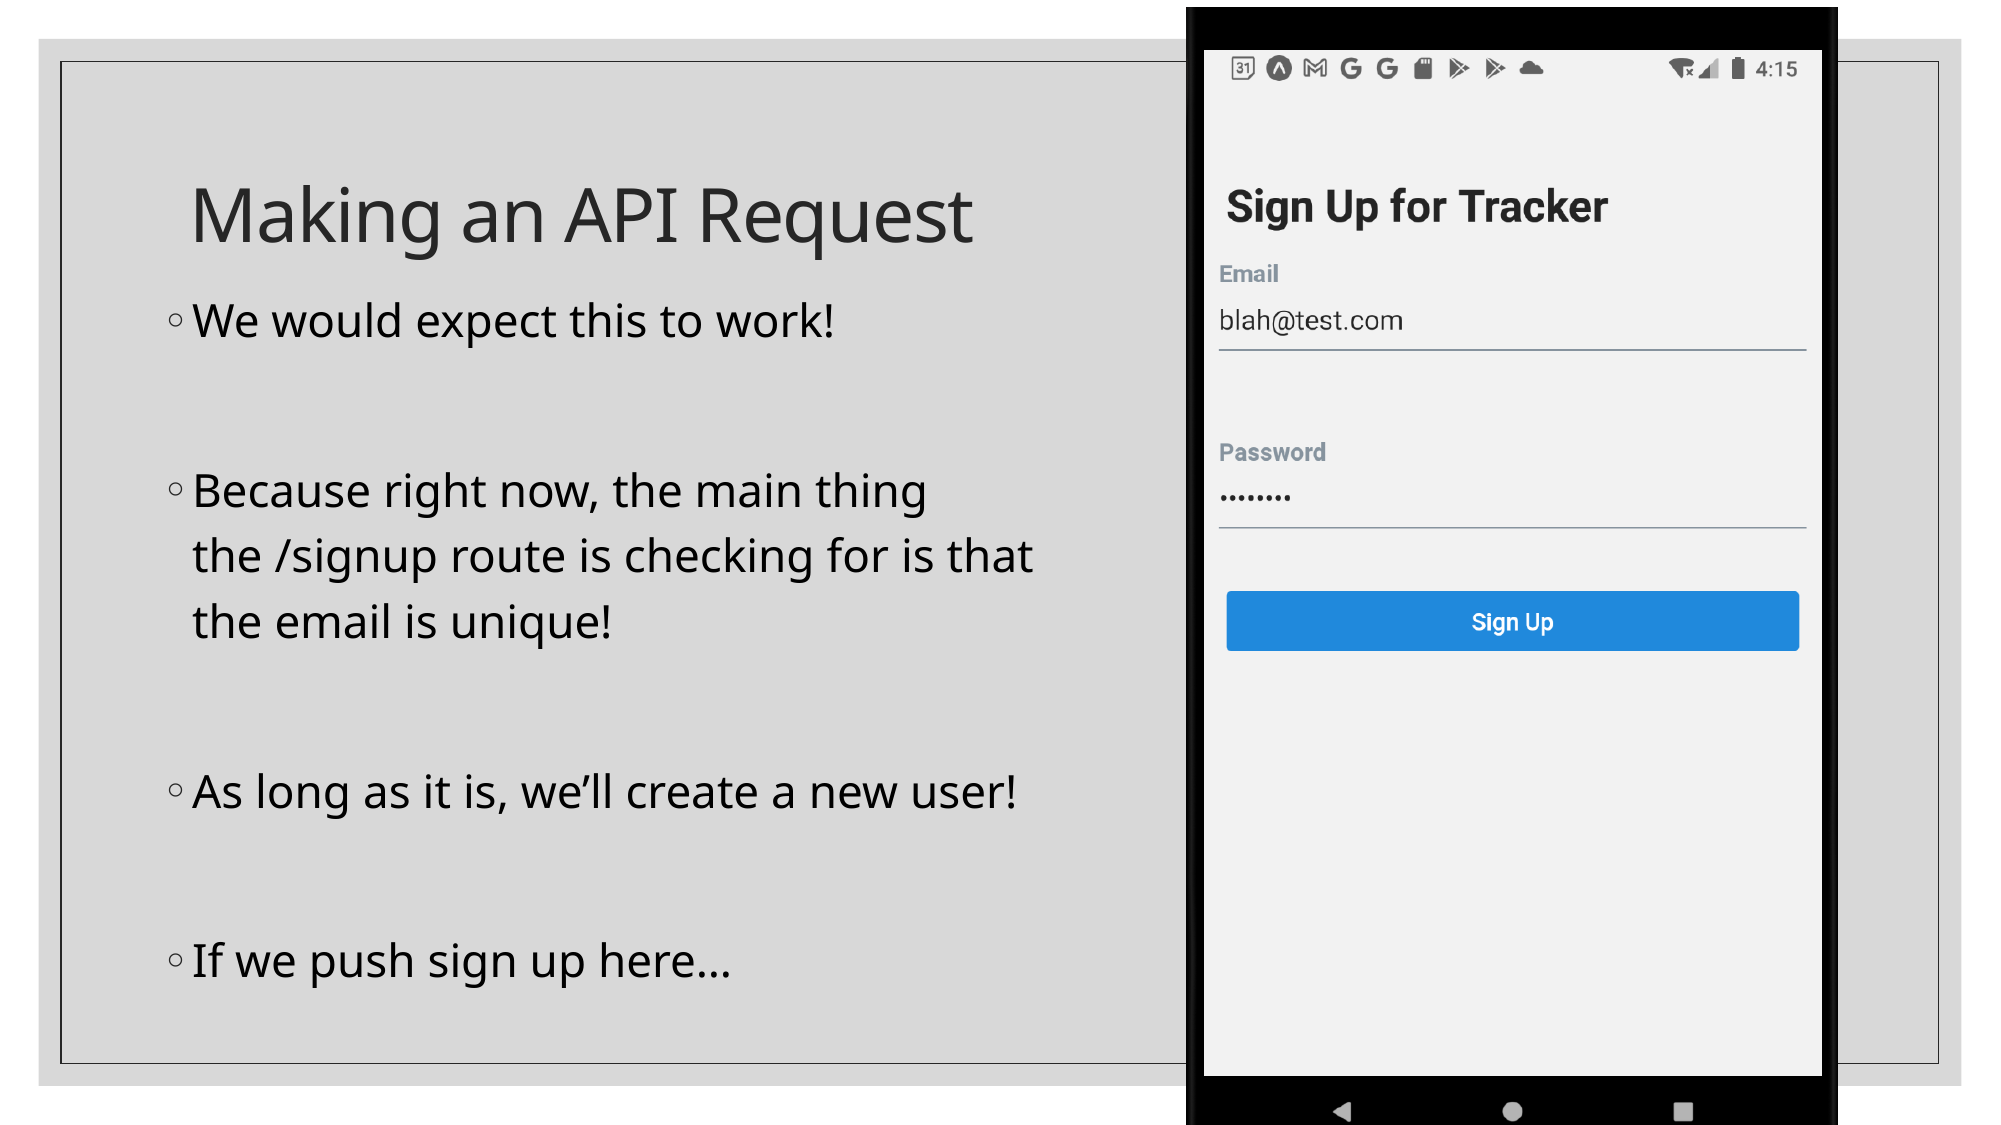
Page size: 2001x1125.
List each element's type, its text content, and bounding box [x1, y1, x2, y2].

title Making an API Request [174, 105, 1180, 331]
picture [1186, 7, 1838, 1125]
list We would expect this to work! Because right now, the main thing the /signup route is checking for is that the email is unique! As long as it is, we’ll create a new user! If we push sign up here… [147, 273, 1069, 1029]
